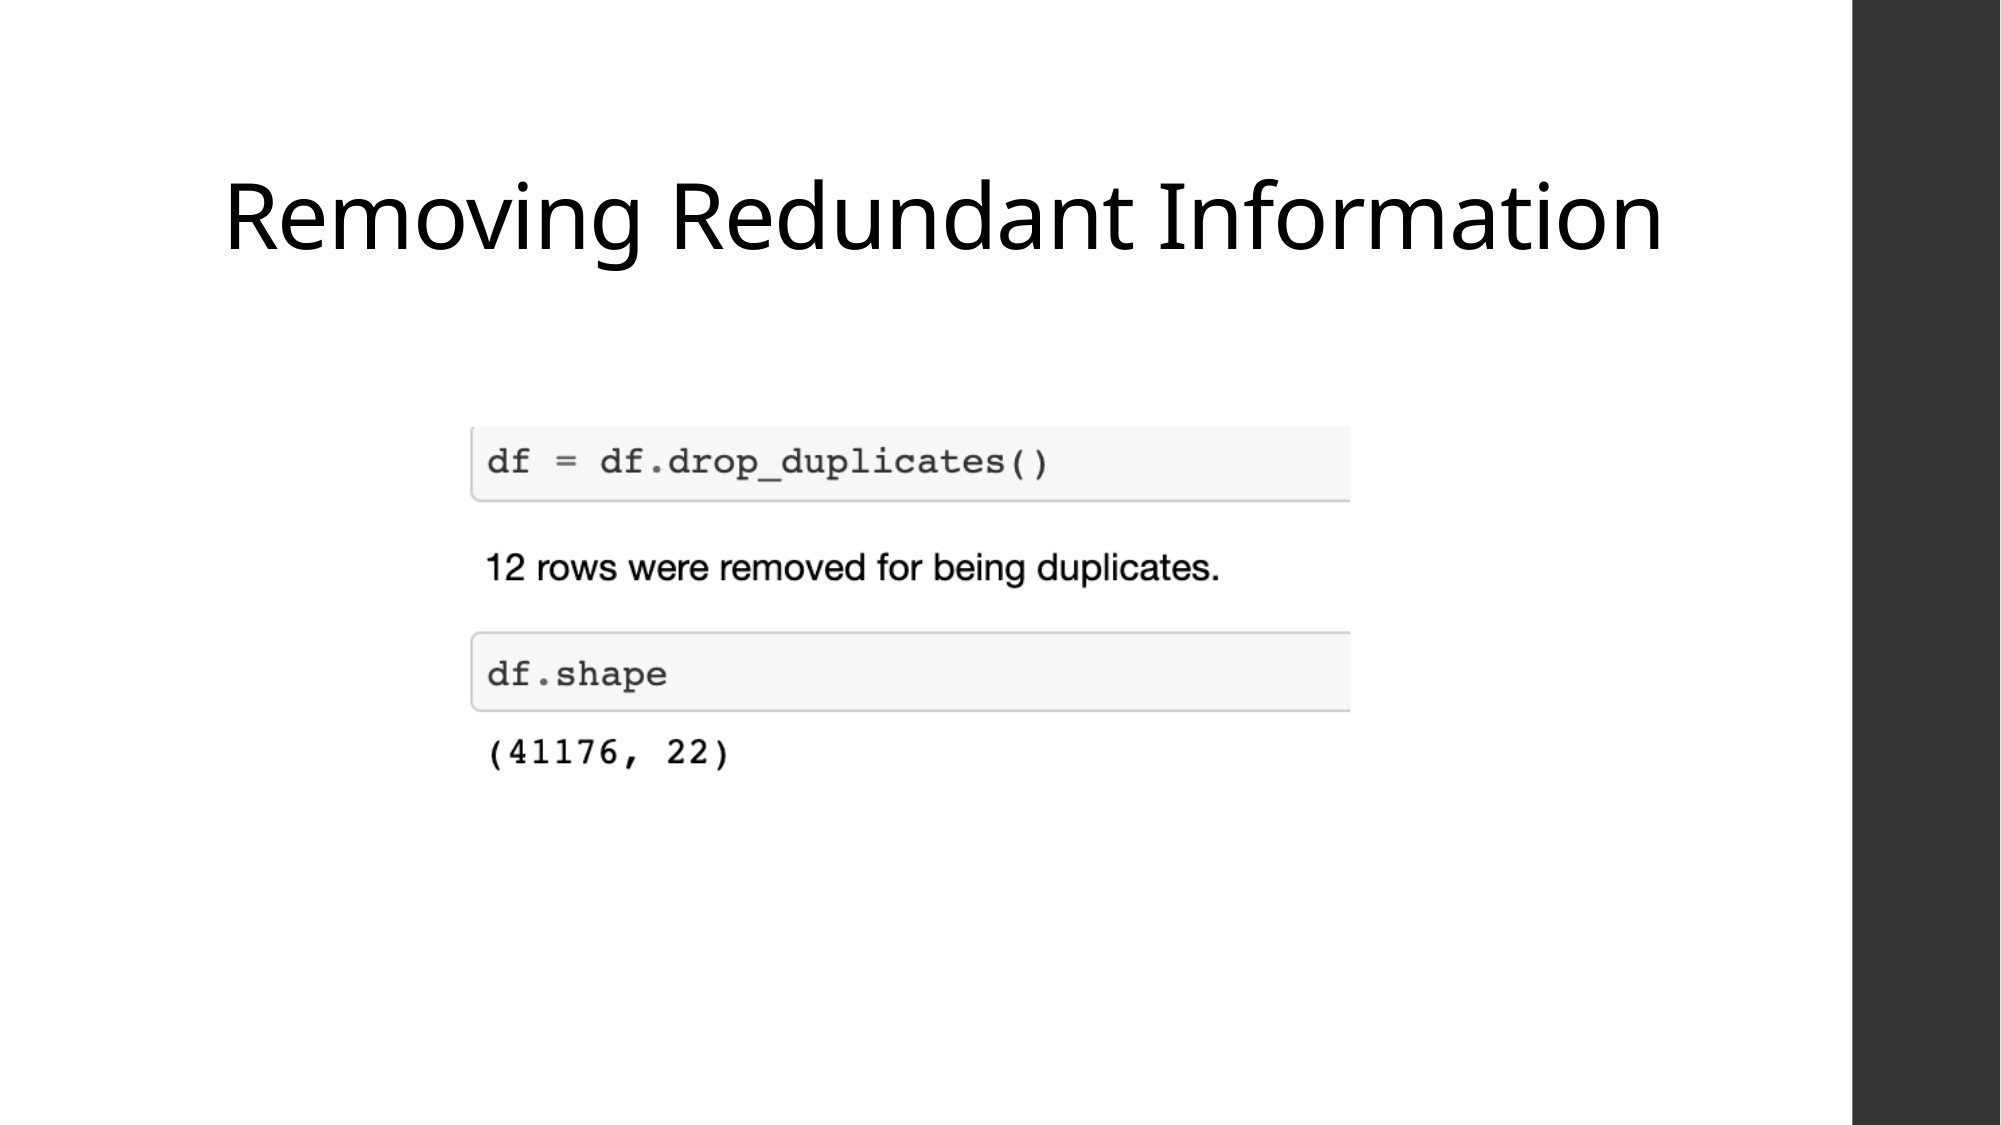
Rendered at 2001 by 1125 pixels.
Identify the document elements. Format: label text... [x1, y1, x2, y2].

title Removing Redundant Information [206, 60, 1797, 278]
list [465, 427, 1350, 794]
